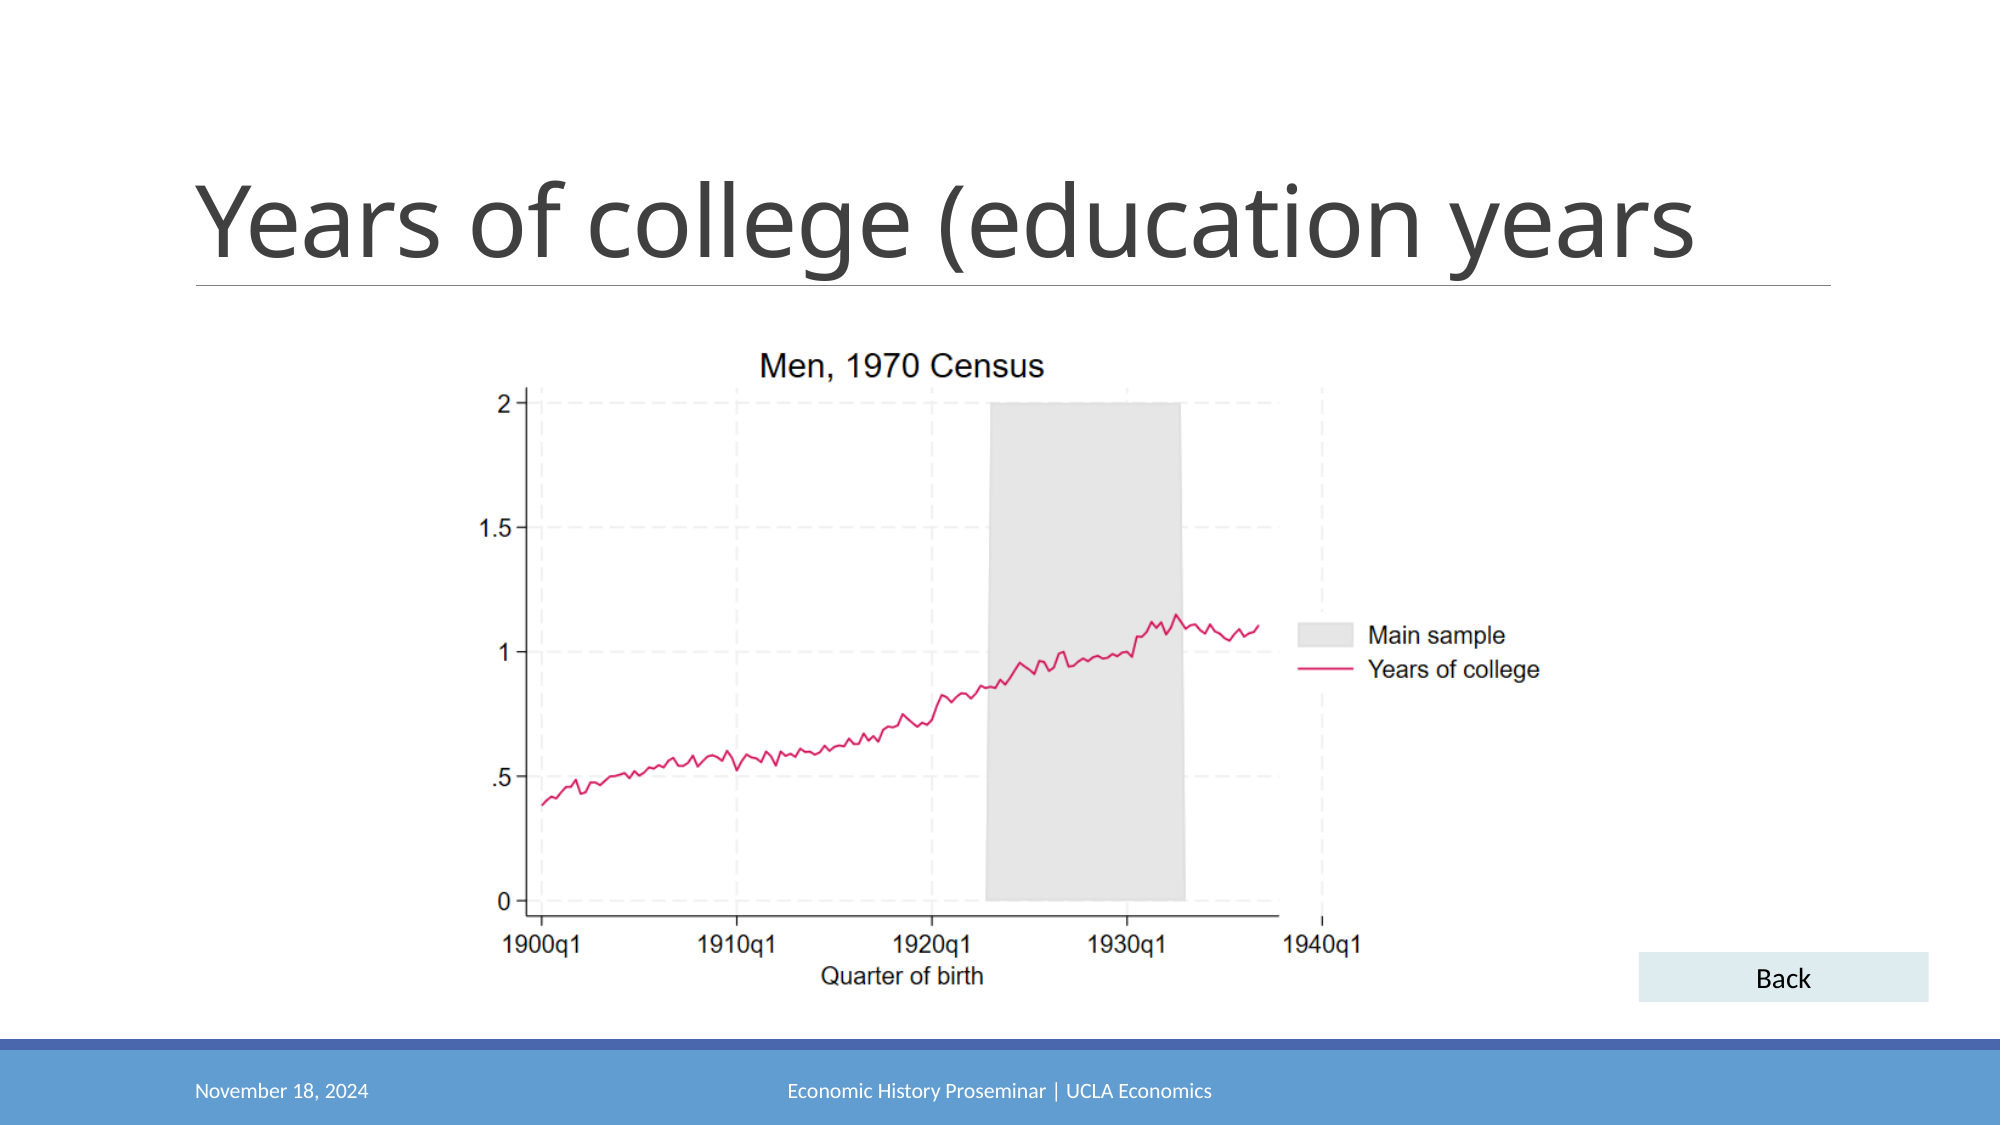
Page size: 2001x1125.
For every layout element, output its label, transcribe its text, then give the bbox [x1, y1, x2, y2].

text_box Back [1638, 952, 1929, 1002]
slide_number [180, 1059, 586, 1120]
title Years of college (education years [180, 47, 1830, 285]
picture [445, 340, 1555, 1004]
footer Economic History Proseminar | UCLA Economics [604, 1059, 1396, 1120]
